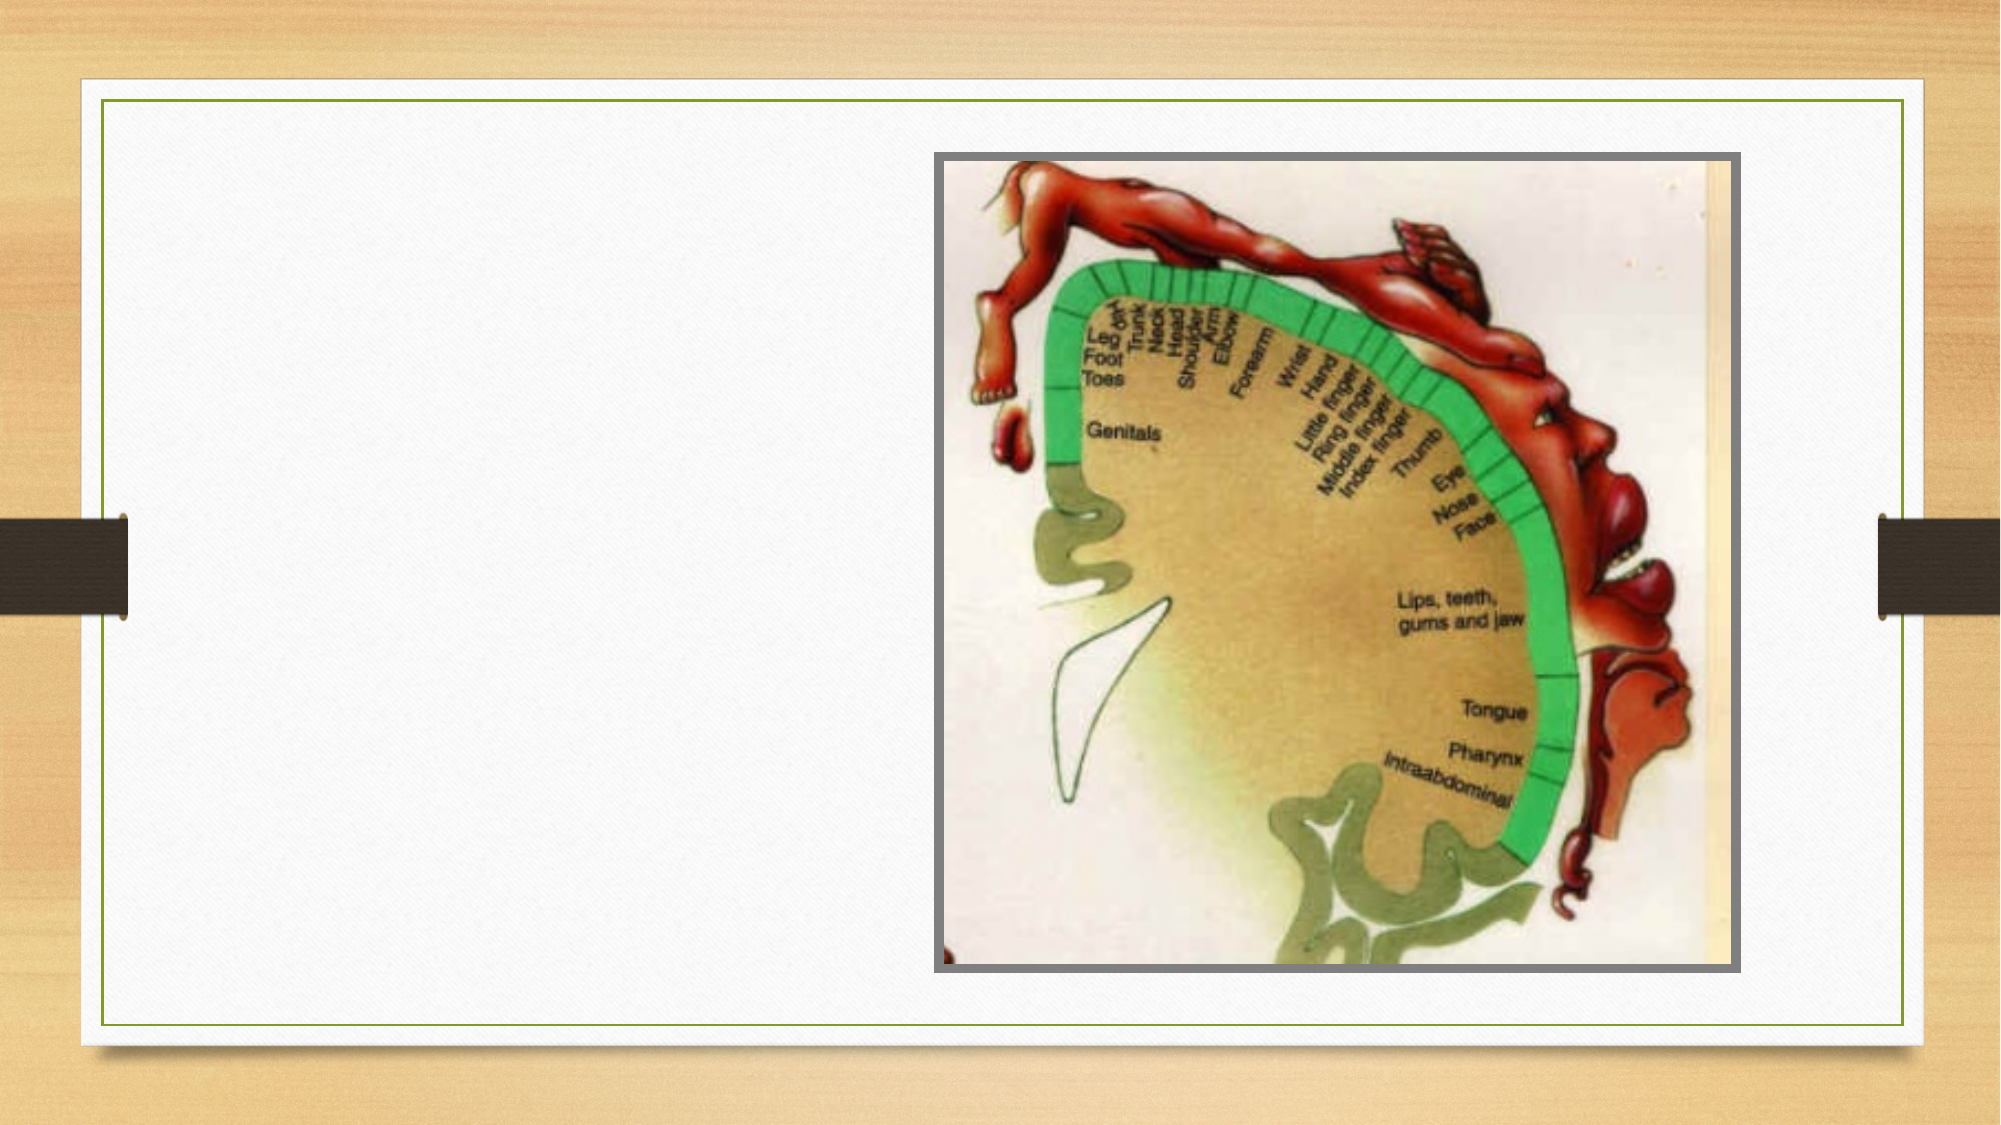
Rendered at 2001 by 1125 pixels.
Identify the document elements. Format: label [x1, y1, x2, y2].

text_box [0, 0, 2000, 1125]
picture [943, 160, 1732, 965]
